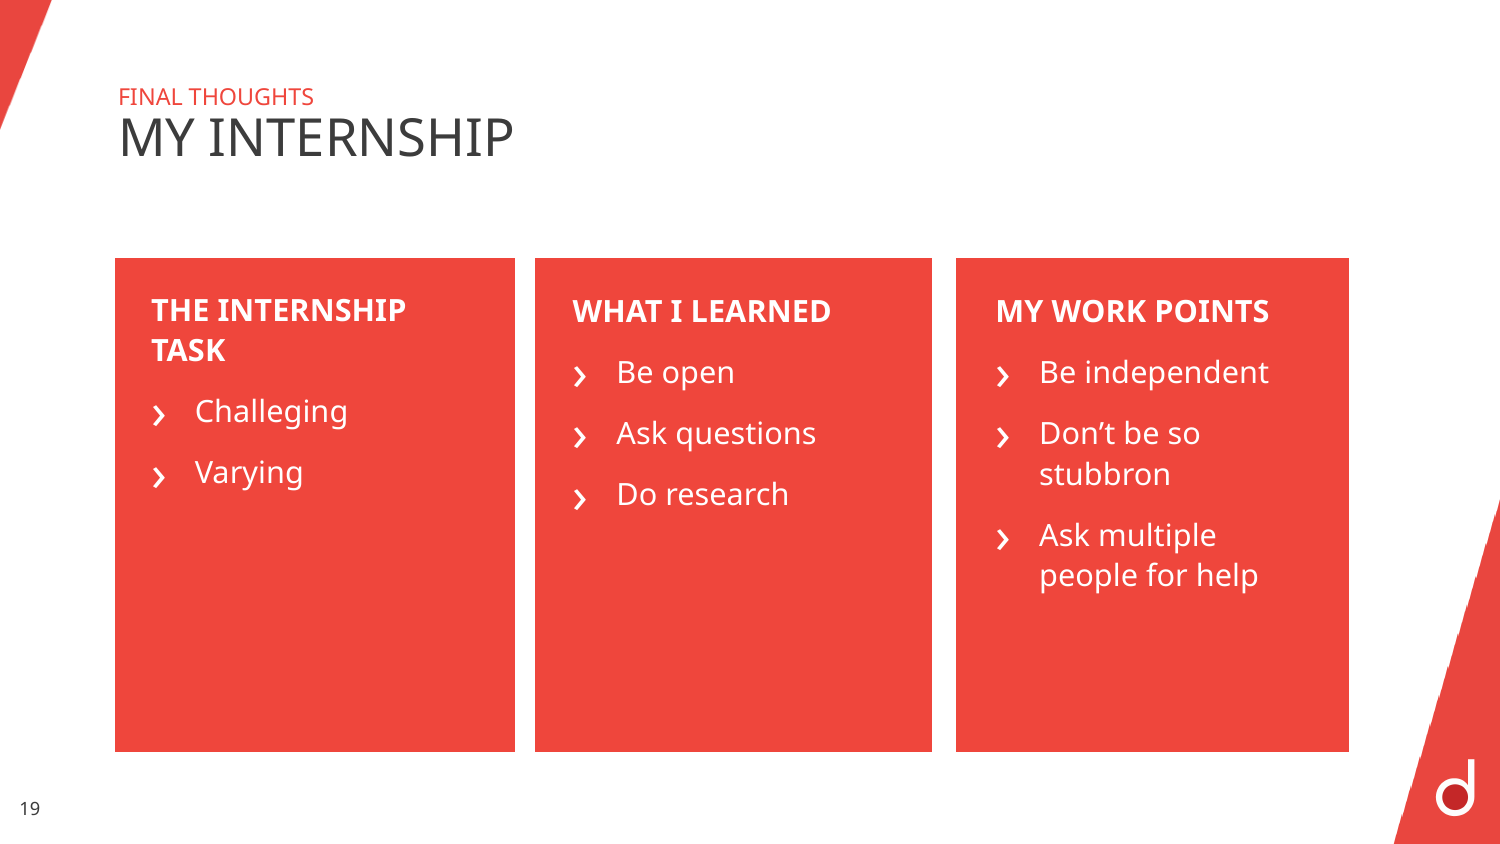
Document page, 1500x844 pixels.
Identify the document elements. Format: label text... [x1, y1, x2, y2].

picture [0, 0, 53, 132]
text_box THE INTERNSHIP TASK Challeging Varying [136, 279, 489, 728]
text_box [956, 258, 1349, 752]
text_box MY WORK POINTS Be independent Don’t be so stubbron Ask multiple people for help [980, 280, 1328, 729]
slide_number 19 [4, 787, 342, 833]
picture [1393, 488, 1500, 844]
text_box [115, 258, 515, 752]
text_box WHAT I LEARNED Be open Ask questions Do research [558, 280, 907, 729]
title FINAL THOUGHTS MY INTERNSHIP [103, 44, 1258, 208]
text_box [535, 258, 932, 752]
